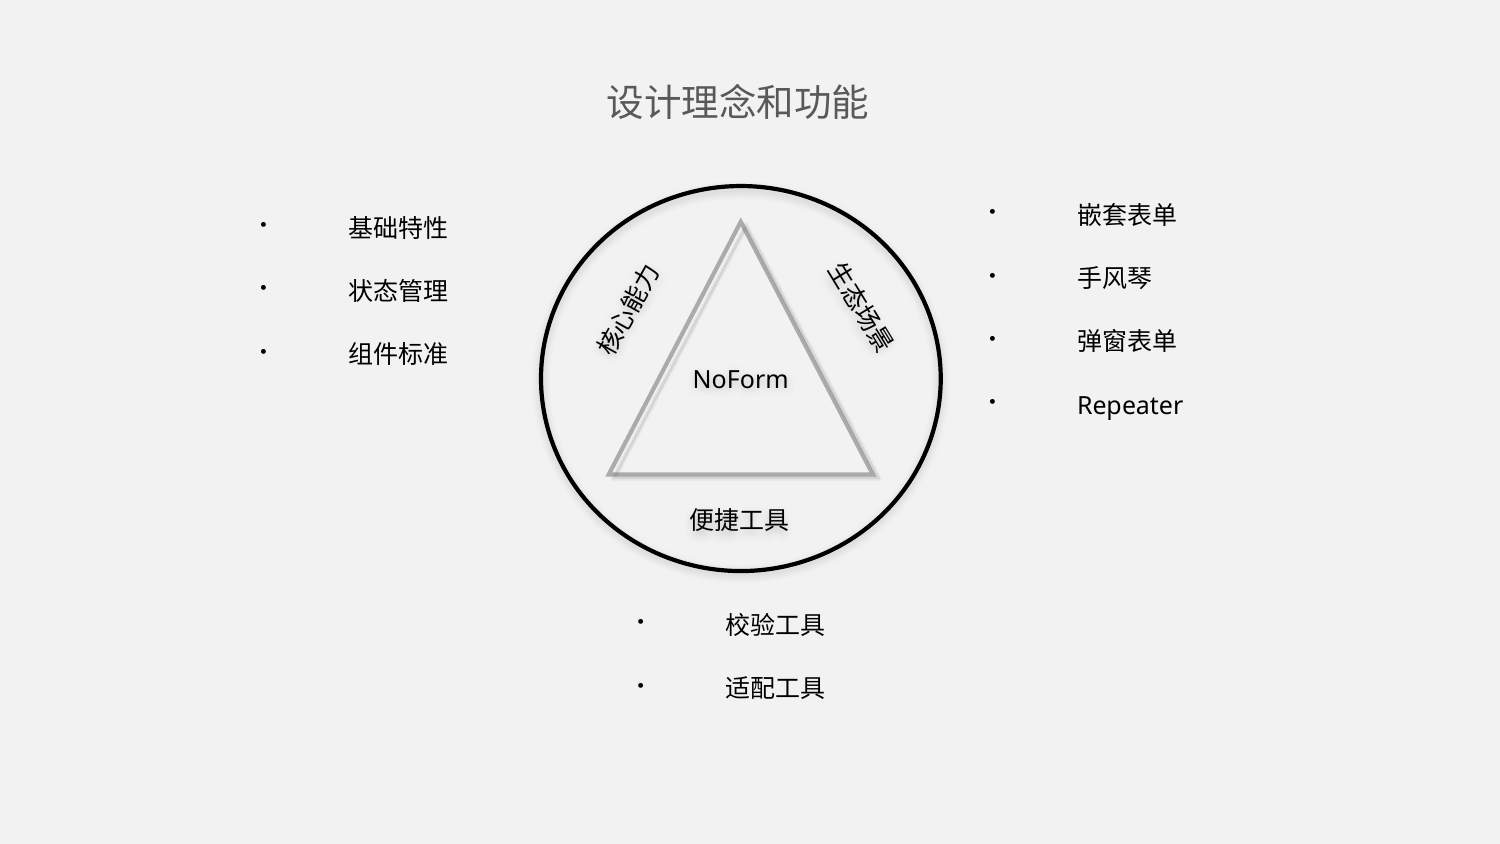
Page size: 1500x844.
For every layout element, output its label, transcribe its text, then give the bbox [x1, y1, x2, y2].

text_box 设计理念和功能 [569, 71, 907, 132]
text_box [252, 185, 1185, 712]
